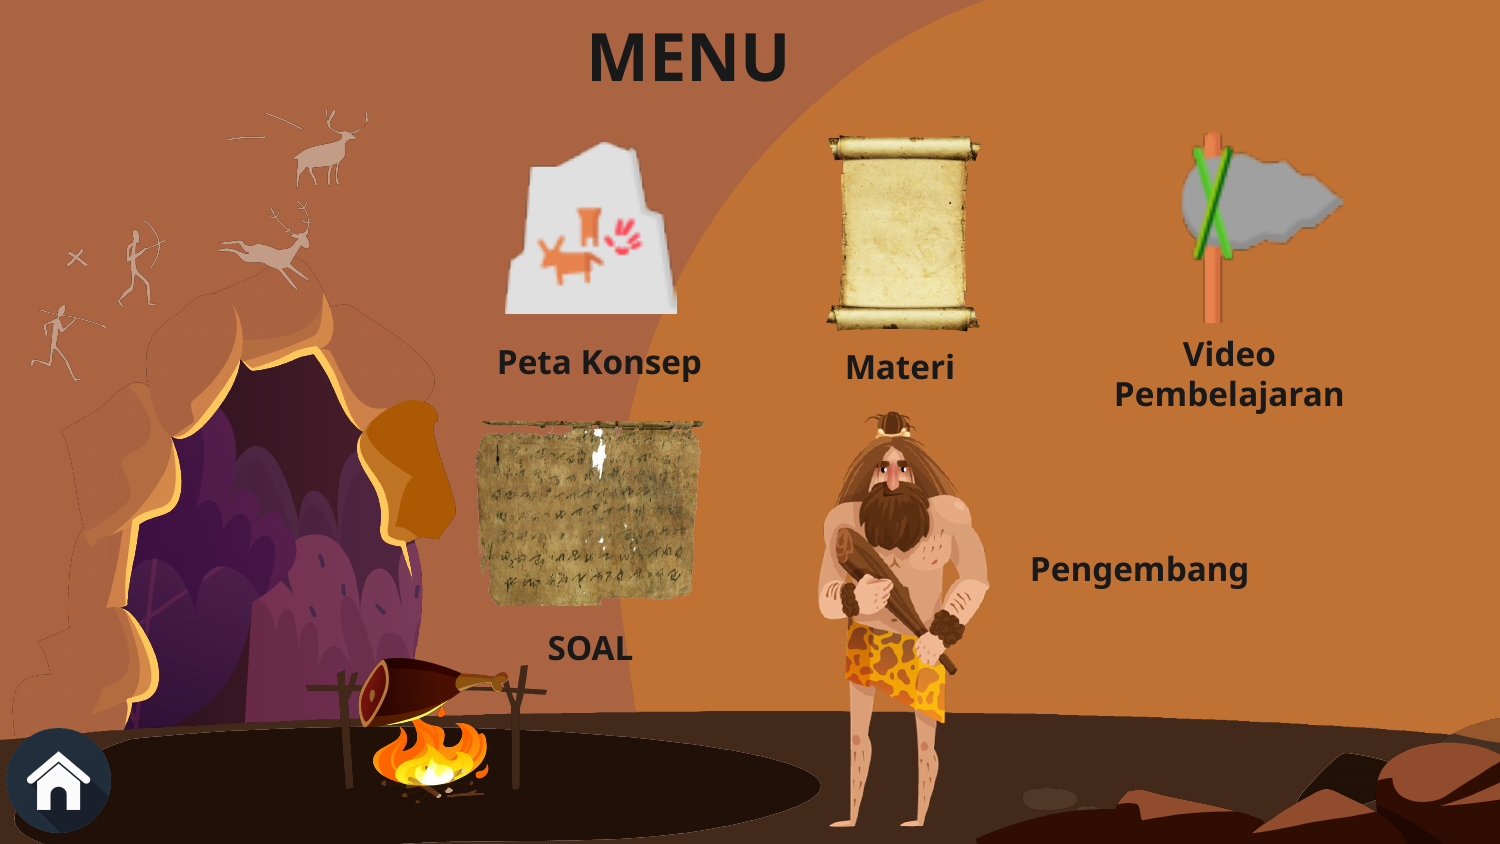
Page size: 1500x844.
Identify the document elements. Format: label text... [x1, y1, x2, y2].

text_box MENU [548, 7, 831, 103]
text_box Video Pembelajaran [1055, 325, 1404, 421]
text_box Peta Konsep [460, 333, 739, 389]
picture [0, 0, 1500, 844]
text_box Materi [815, 338, 986, 394]
text_box Pengembang [998, 540, 1281, 596]
text_box SOAL [491, 619, 690, 674]
